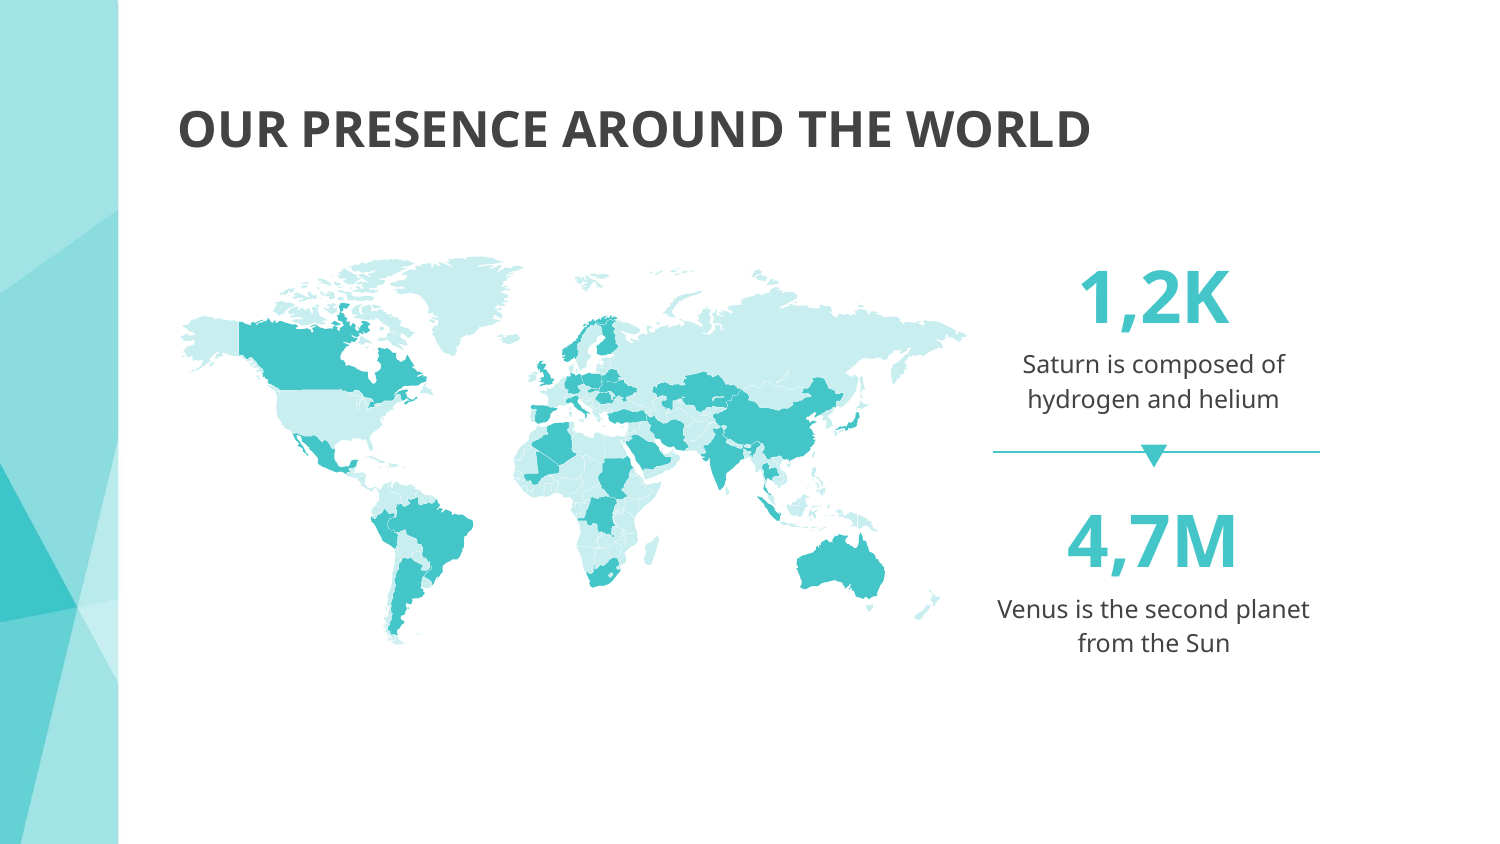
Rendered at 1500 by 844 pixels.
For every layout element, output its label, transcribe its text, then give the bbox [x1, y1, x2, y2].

text_box Venus is the second planet from the Sun [967, 585, 1341, 662]
title OUR PRESENCE AROUND THE WORLD [162, 88, 1338, 167]
text_box 4,7M [1046, 495, 1262, 582]
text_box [179, 256, 968, 646]
text_box [1149, 460, 1159, 468]
text_box Saturn is composed of hydrogen and helium [971, 340, 1341, 417]
picture [0, 0, 1500, 844]
text_box 1,2K [1046, 250, 1262, 338]
text_box [1140, 444, 1168, 451]
